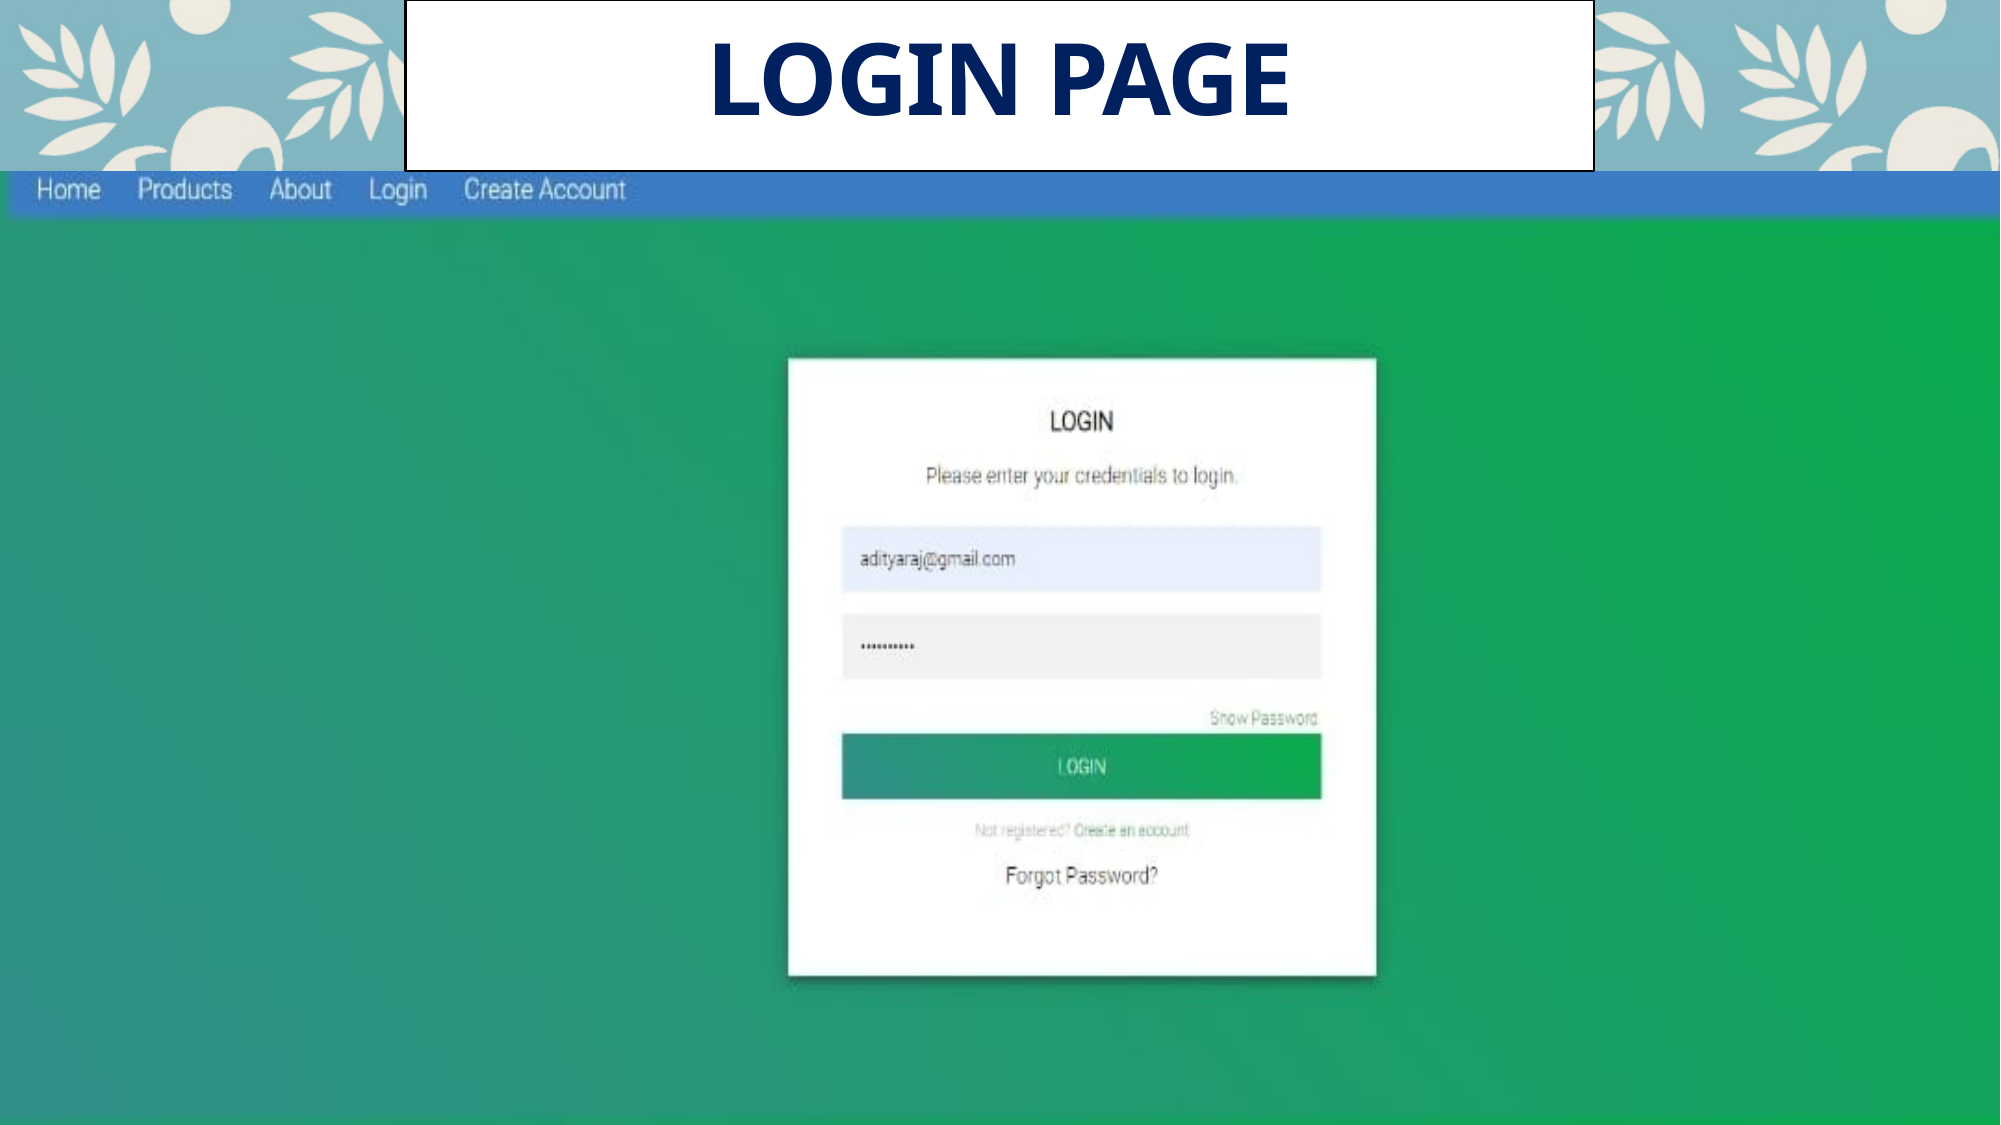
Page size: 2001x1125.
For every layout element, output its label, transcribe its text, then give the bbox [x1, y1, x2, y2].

text_box Login page [404, 0, 1595, 166]
picture [0, 171, 2000, 1125]
